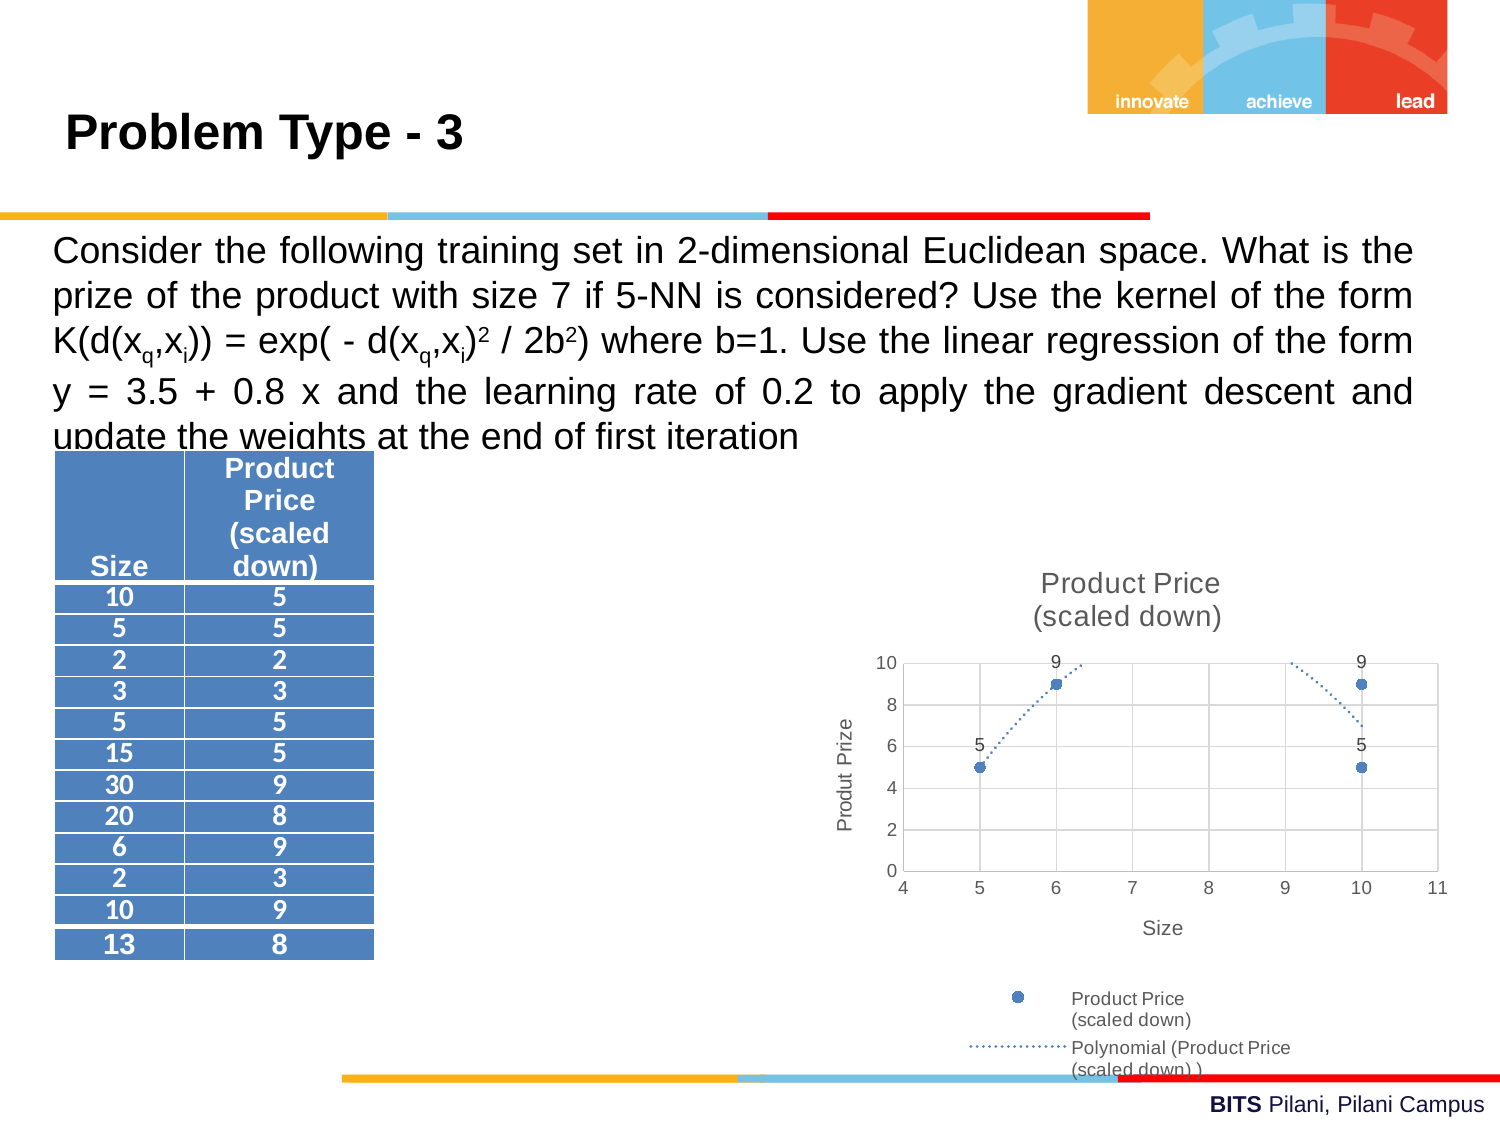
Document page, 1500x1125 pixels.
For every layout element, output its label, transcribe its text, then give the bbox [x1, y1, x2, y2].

table_cell 6 [55, 834, 184, 863]
table_cell 9 [185, 896, 374, 924]
table_cell 5 [185, 740, 374, 769]
table_cell 5 [55, 709, 184, 738]
table_cell 3 [185, 677, 374, 707]
picture [1087, 0, 1448, 114]
table_cell 3 [185, 865, 374, 894]
table_cell 2 [185, 646, 374, 676]
table_header Size [55, 451, 184, 580]
table_cell 5 [185, 585, 374, 613]
table_cell 13 [55, 929, 184, 960]
table_cell 2 [55, 646, 184, 676]
table_cell 20 [55, 802, 184, 832]
table_cell 5 [185, 615, 374, 644]
table_cell 8 [185, 802, 374, 832]
table_cell 10 [55, 585, 184, 613]
table_cell 9 [185, 771, 374, 800]
table_cell 9 [185, 834, 374, 863]
table_cell 10 [55, 896, 184, 924]
list Problem Type - 3 [50, 24, 1088, 213]
table_cell 2 [55, 865, 184, 894]
table_cell 30 [55, 771, 184, 800]
text_box Consider the following training set in 2-dimensional Euclidean space. What is the prize of the product with size 7 if 5-NN is considered? Use the kernel of the form K(d(xq,xi)) = exp( - d(xq,xi)2 / 2b2) where b=1. Use the linear regression of the form y = 3.5 + 0.8 x and the learning rate of 0.2 to apply the gradient descent and update the weights at the end of first iteration [37, 218, 1430, 494]
table_cell 5 [185, 709, 374, 738]
table_cell 5 [55, 615, 184, 644]
chart [799, 539, 1463, 1088]
table_cell 8 [185, 929, 374, 960]
table_cell 3 [55, 677, 184, 707]
table_cell 15 [55, 740, 184, 769]
table_header Product Price (scaled down) [185, 451, 374, 580]
